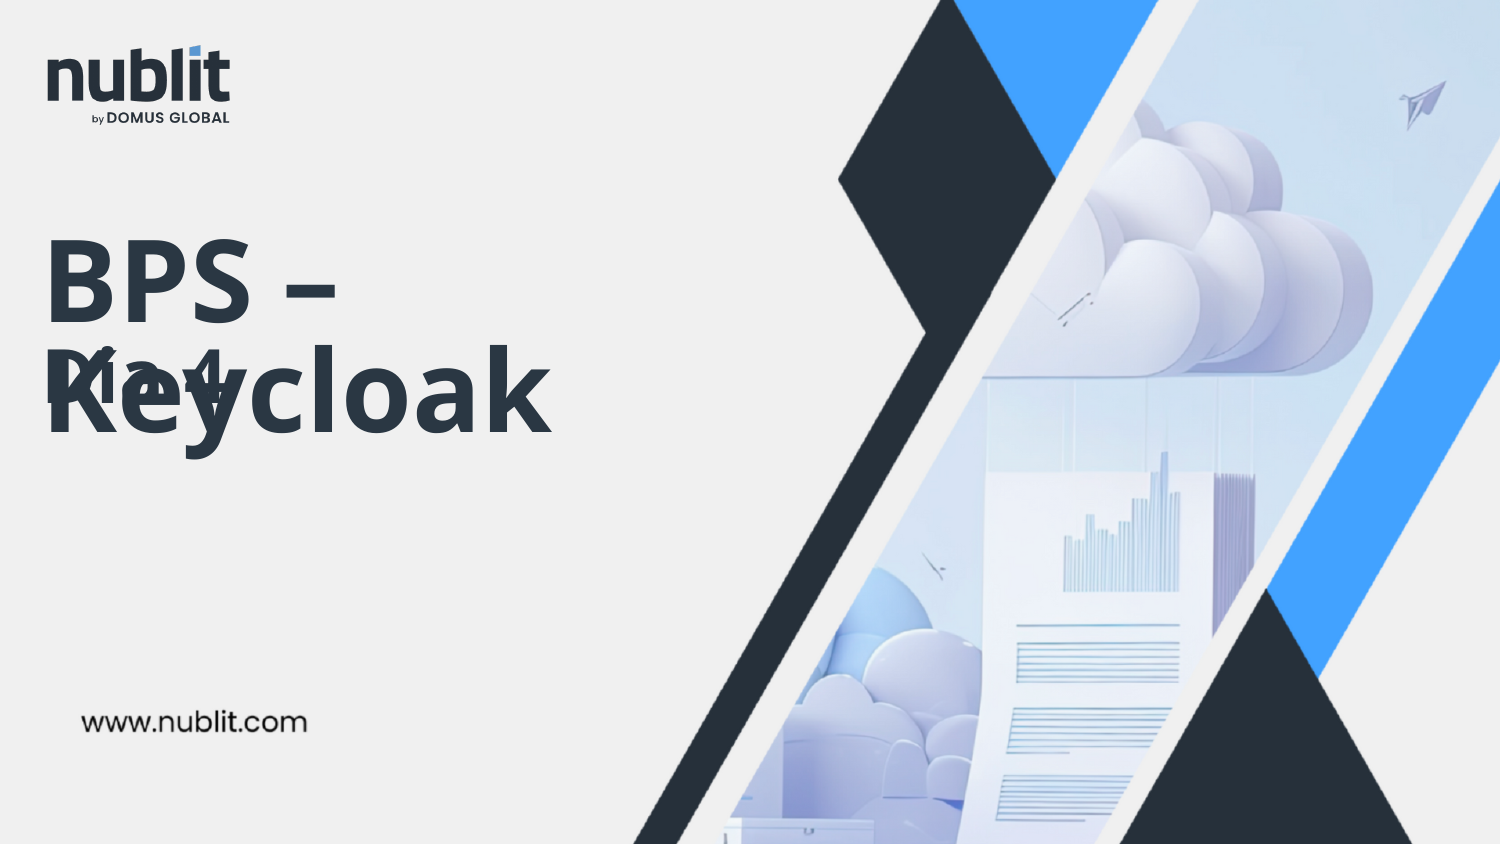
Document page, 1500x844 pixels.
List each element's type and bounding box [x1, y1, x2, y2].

picture [26, 27, 257, 143]
text_box [0, 0, 1500, 844]
